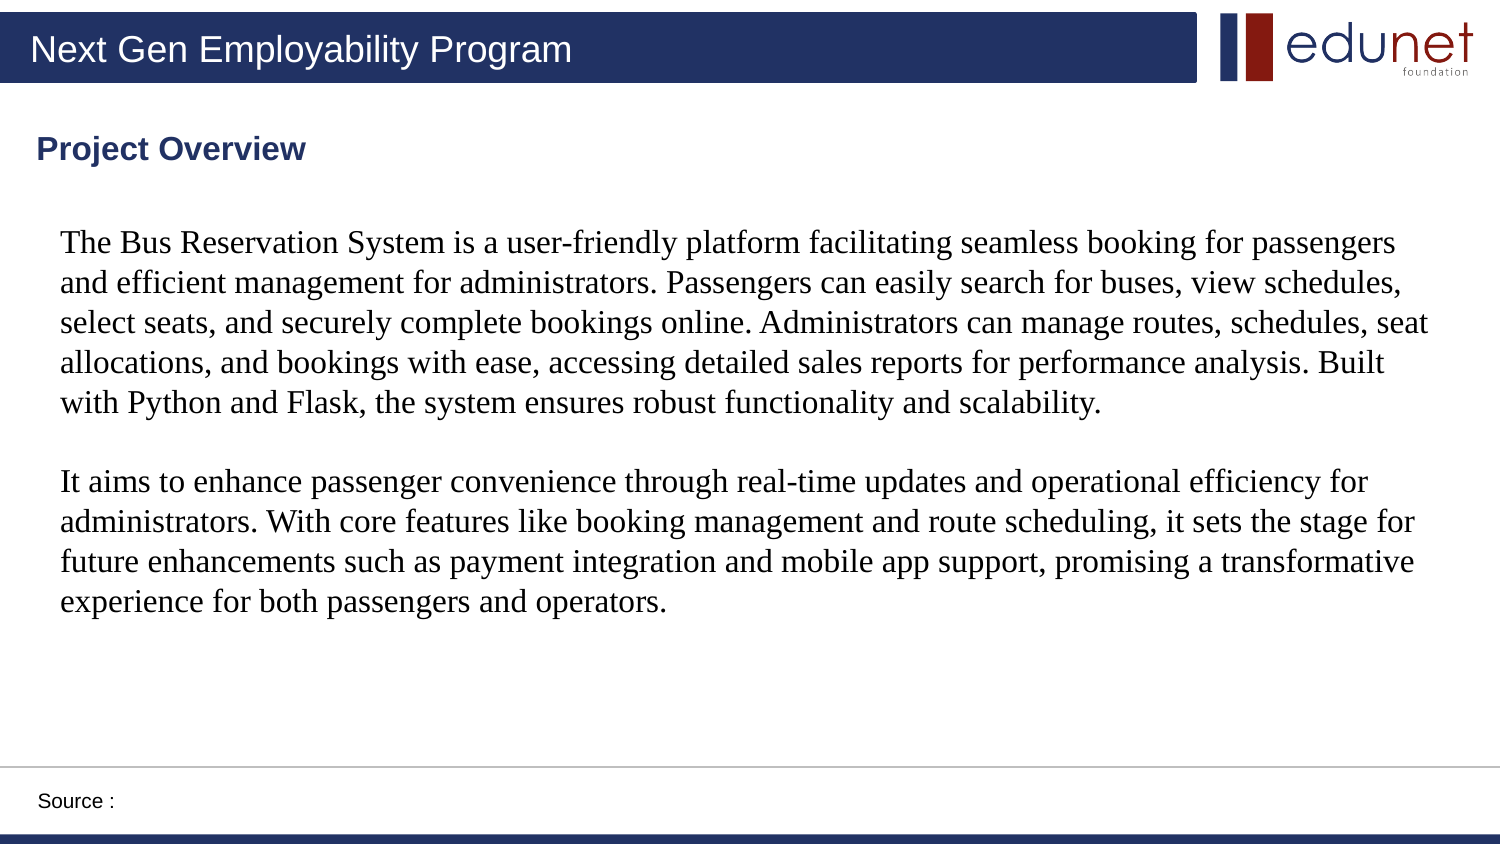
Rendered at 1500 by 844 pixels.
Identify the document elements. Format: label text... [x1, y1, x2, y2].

title Project Overview [21, 111, 504, 165]
text_box Source : [22, 776, 139, 826]
text_box The Bus Reservation System is a user-friendly platform facilitating seamless booking for passengers and efficient management for administrators. Passengers can easily search for buses, view schedules, select seats, and securely complete bookings online. Administrators can manage routes, schedules, seat allocations, and bookings with ease, accessing detailed sales reports for performance analysis. Built with Python and Flask, the system ensures robust functionality and scalability. It aims to enhance passenger convenience through real-time updates and operational efficiency for administrators. With core features like booking management and route scheduling, it sets the stage for future enhancements such as payment integration and mobile app support, promising a transformative experience for both passengers and operators. [45, 212, 1469, 667]
picture [1279, 14, 1482, 83]
